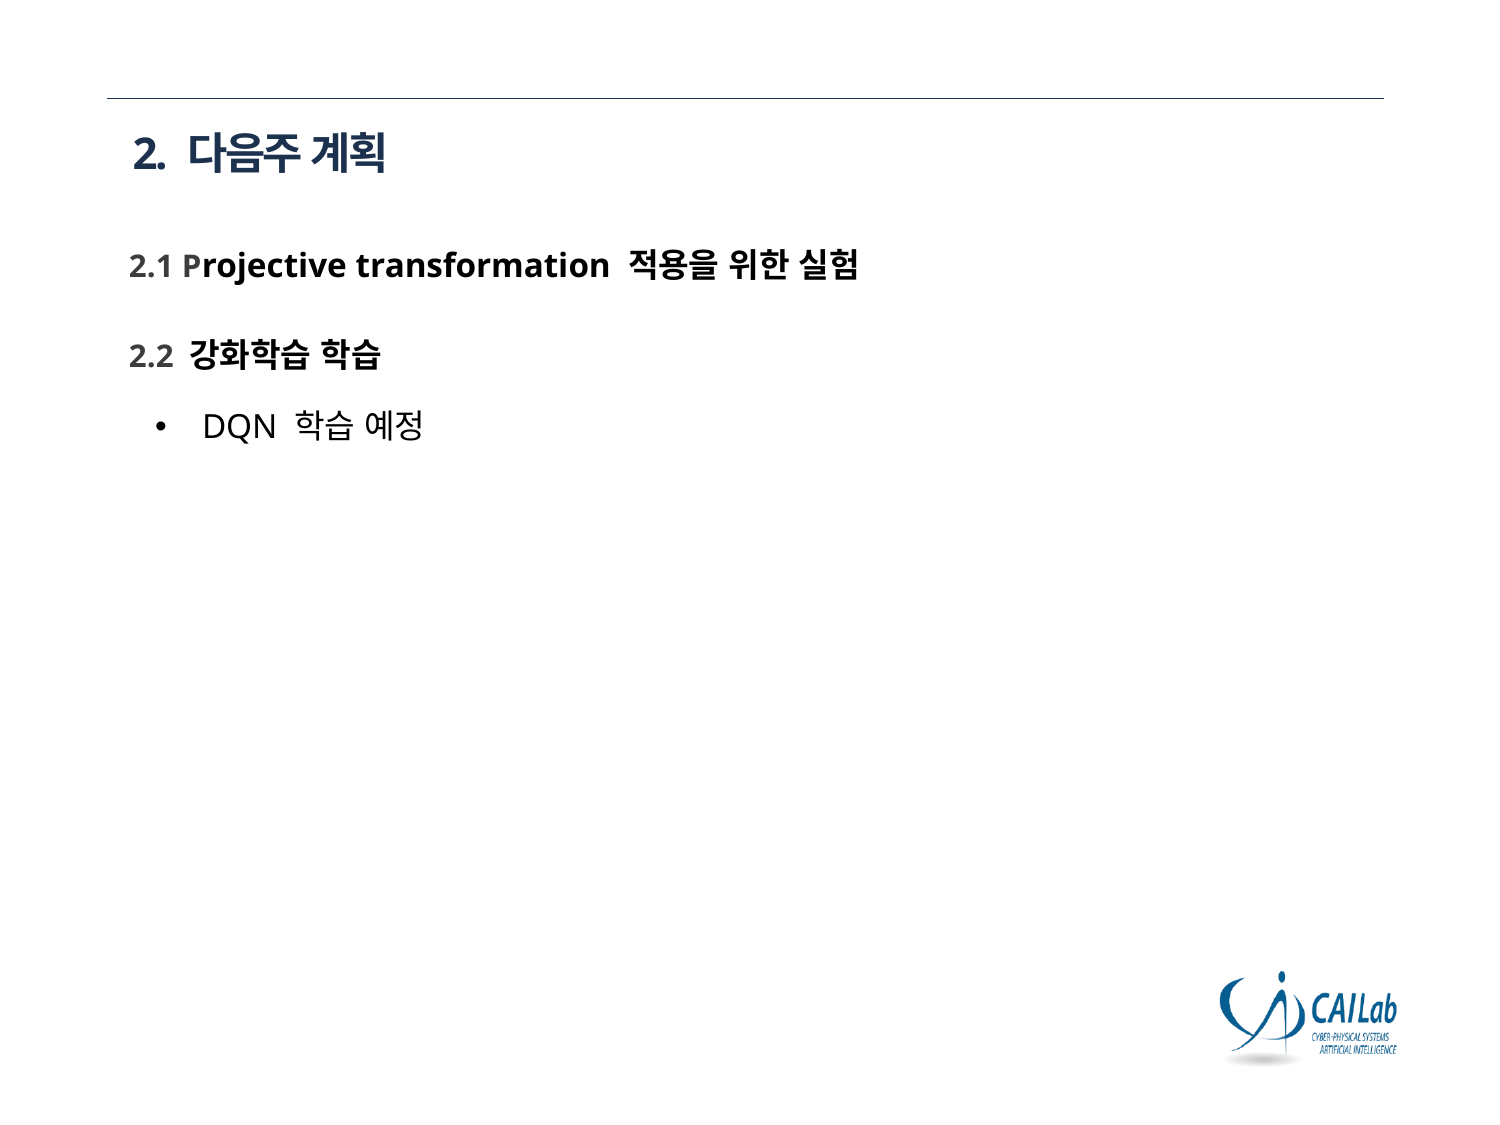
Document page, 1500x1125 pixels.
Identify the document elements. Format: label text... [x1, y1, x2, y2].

title 2. 다음주 계획 [117, 116, 764, 189]
text_box DQN 학습 예정 [140, 378, 1398, 453]
text_box 2.2 강화학습 학습 [117, 328, 900, 401]
picture [1192, 926, 1430, 1114]
text_box 2.1 Projective transformation 적용을 위한 실험 [117, 238, 900, 311]
